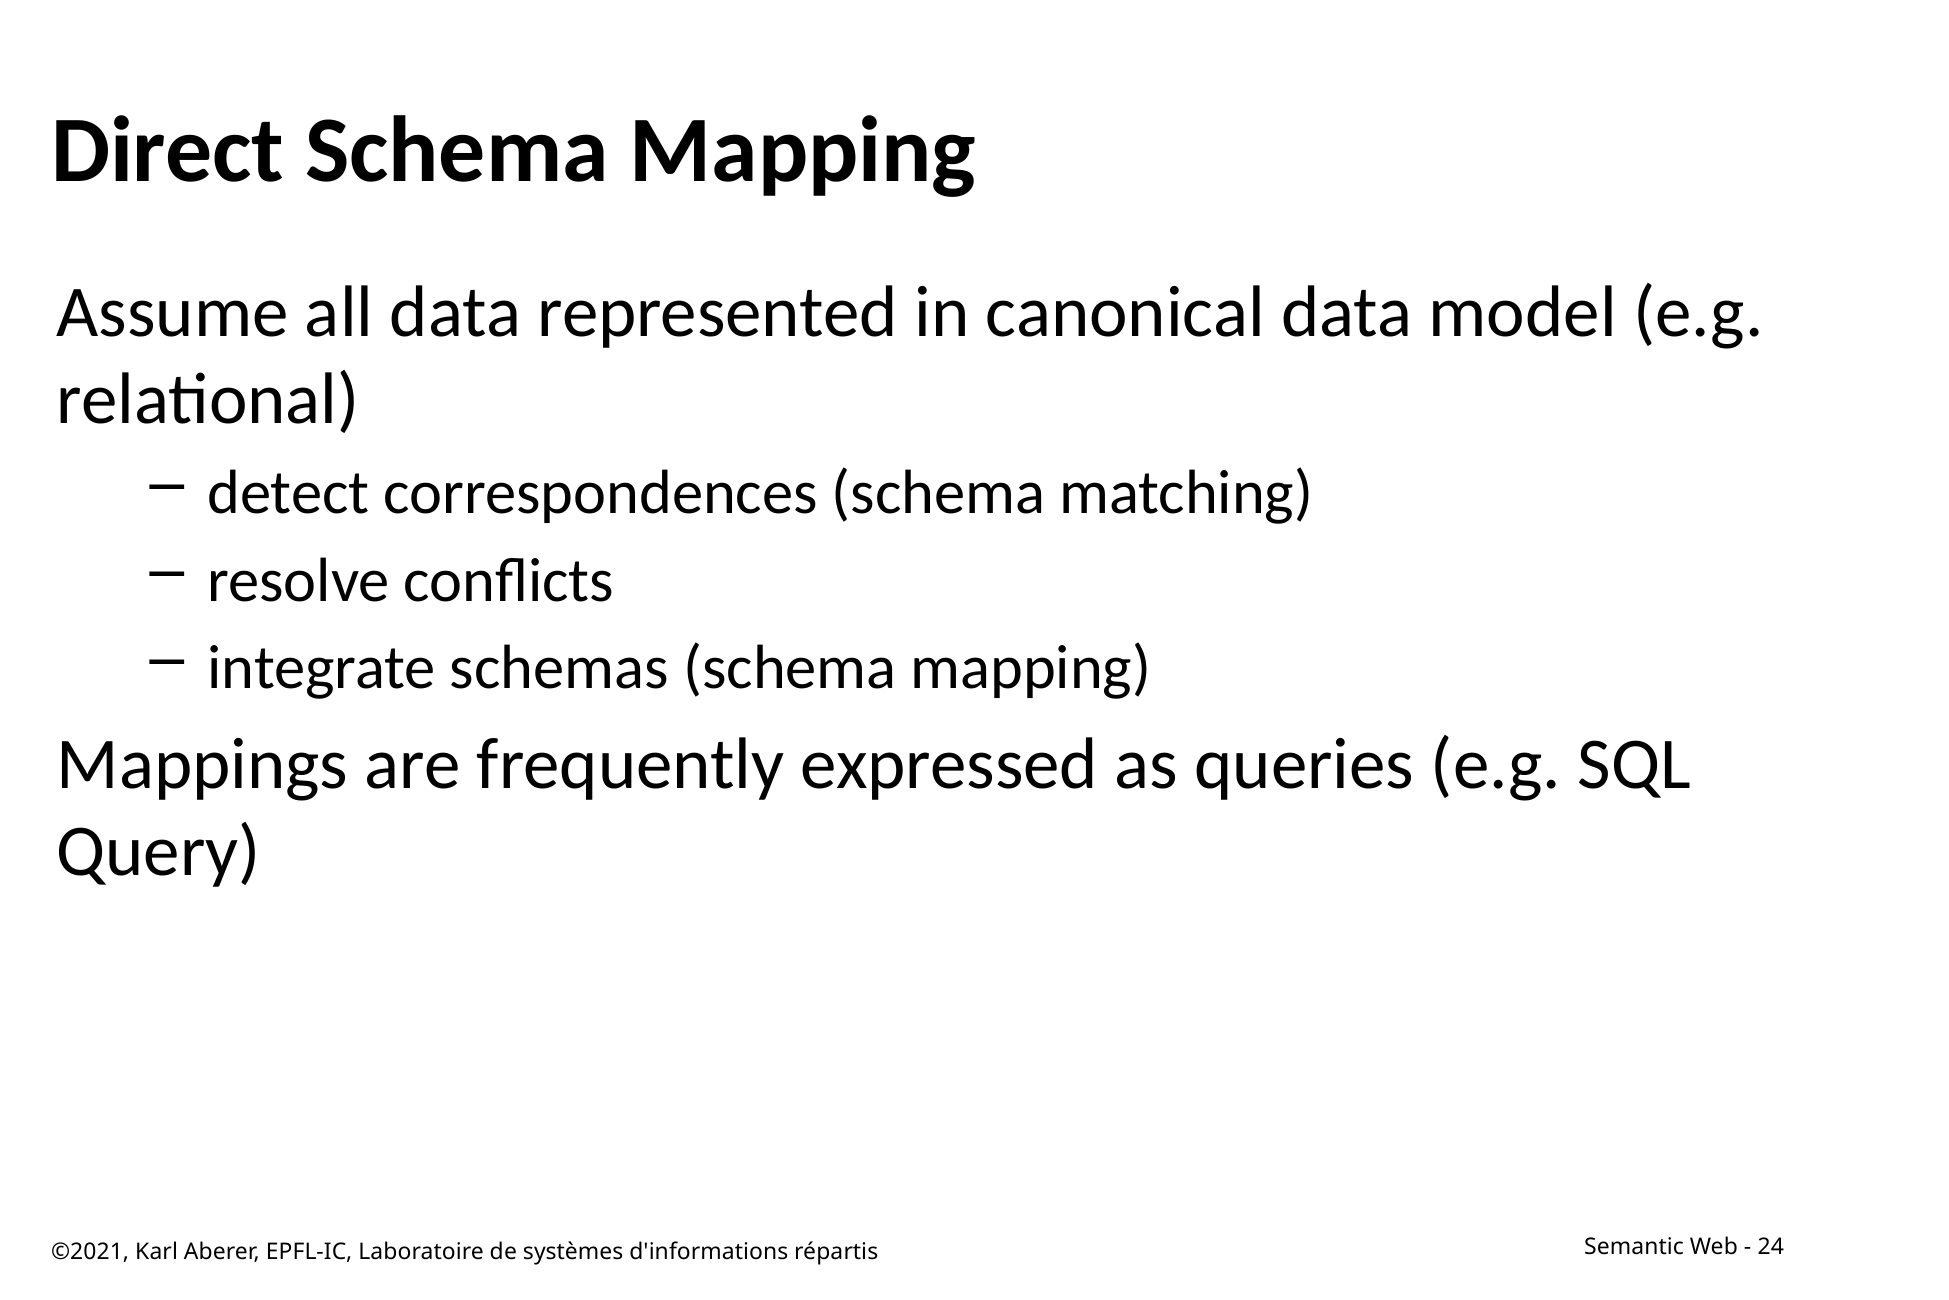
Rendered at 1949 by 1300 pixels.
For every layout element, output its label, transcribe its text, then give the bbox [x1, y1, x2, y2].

footer ©2021, Karl Aberer, EPFL-IC, Laboratoire de systèmes d'informations répartis [32, 1227, 1284, 1271]
list Assume all data represented in canonical data model (e.g. relational) detect correspondences (schema matching) resolve conflicts integrate schemas (schema mapping) Mappings are frequently expressed as queries (e.g. SQL Query) [37, 253, 1809, 610]
title Direct Schema Mapping [32, 57, 1803, 232]
